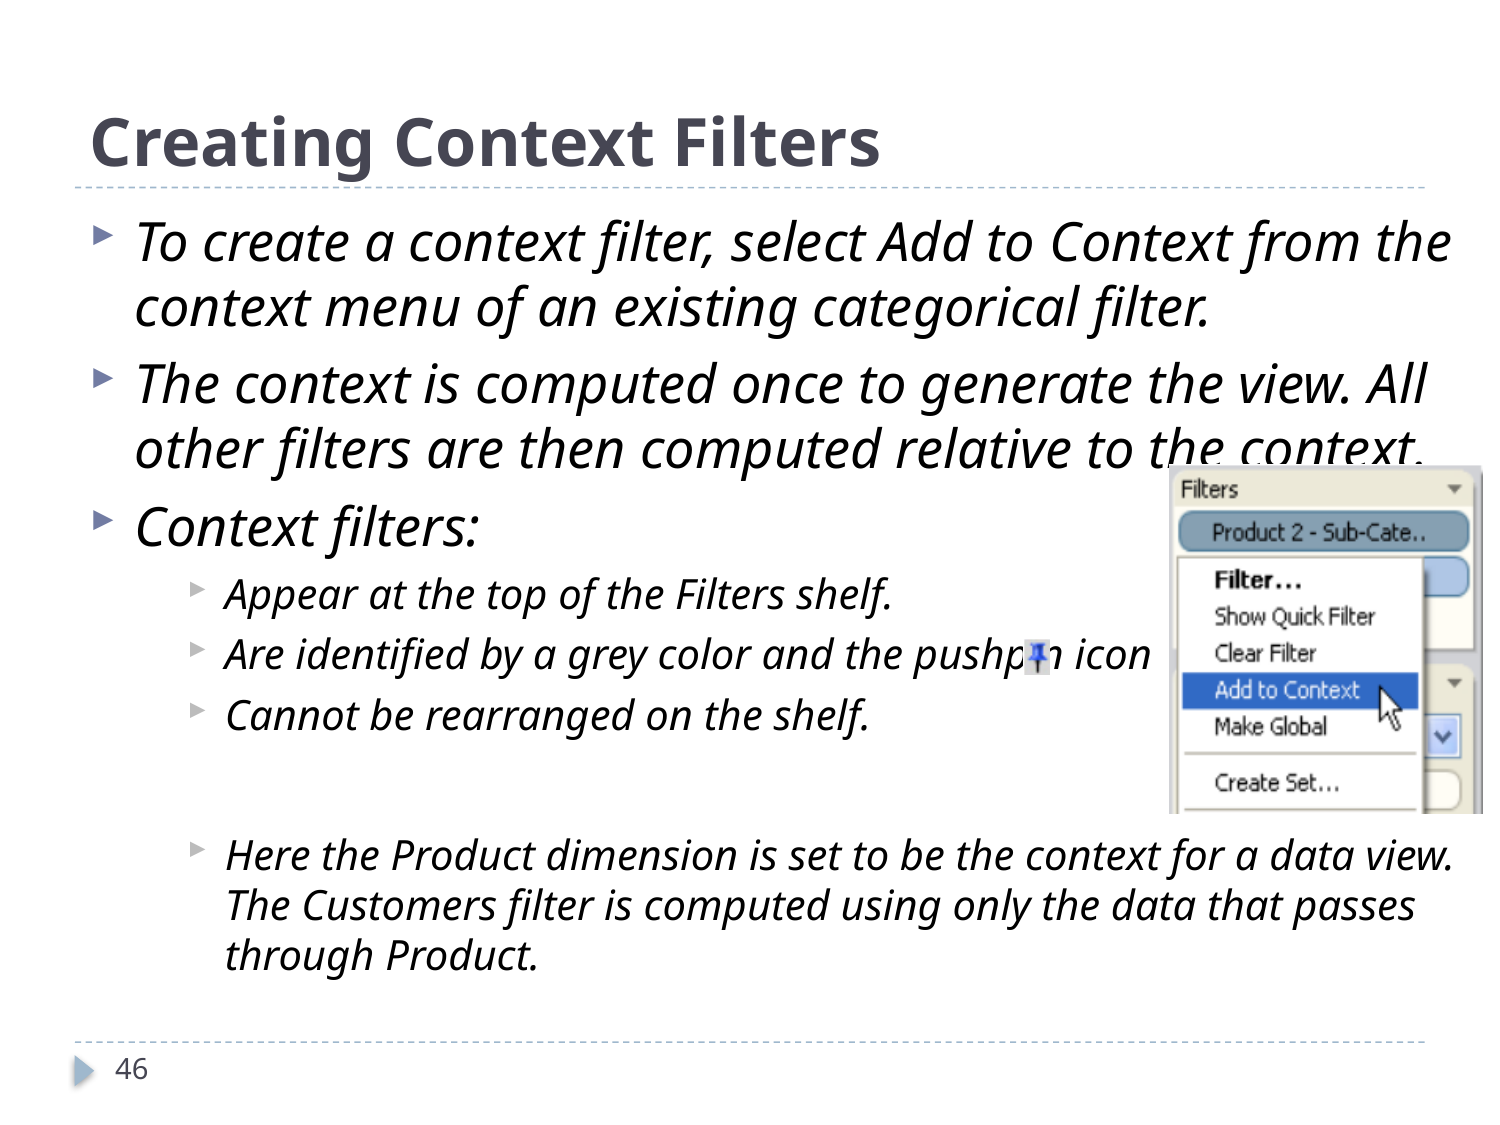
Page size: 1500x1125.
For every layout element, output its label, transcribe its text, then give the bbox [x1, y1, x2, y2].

list To create a context filter, select Add to Context from the context menu of an existing categorical filter. The context is computed once to generate the view. All other filters are then computed relative to the context. Context filters: Appear at the top of the Filters shelf. Are identified by a grey color and the pushpin icon Cannot be rearranged on the shelf. Here the Product dimension is set to be the context for a data view. The Customers filter is computed using only the data that passes through Product. [75, 200, 1475, 1038]
title Creating Context Filters [75, 24, 1425, 188]
picture [1169, 464, 1483, 814]
slide_number 46 [100, 1042, 426, 1103]
picture [1023, 638, 1051, 676]
